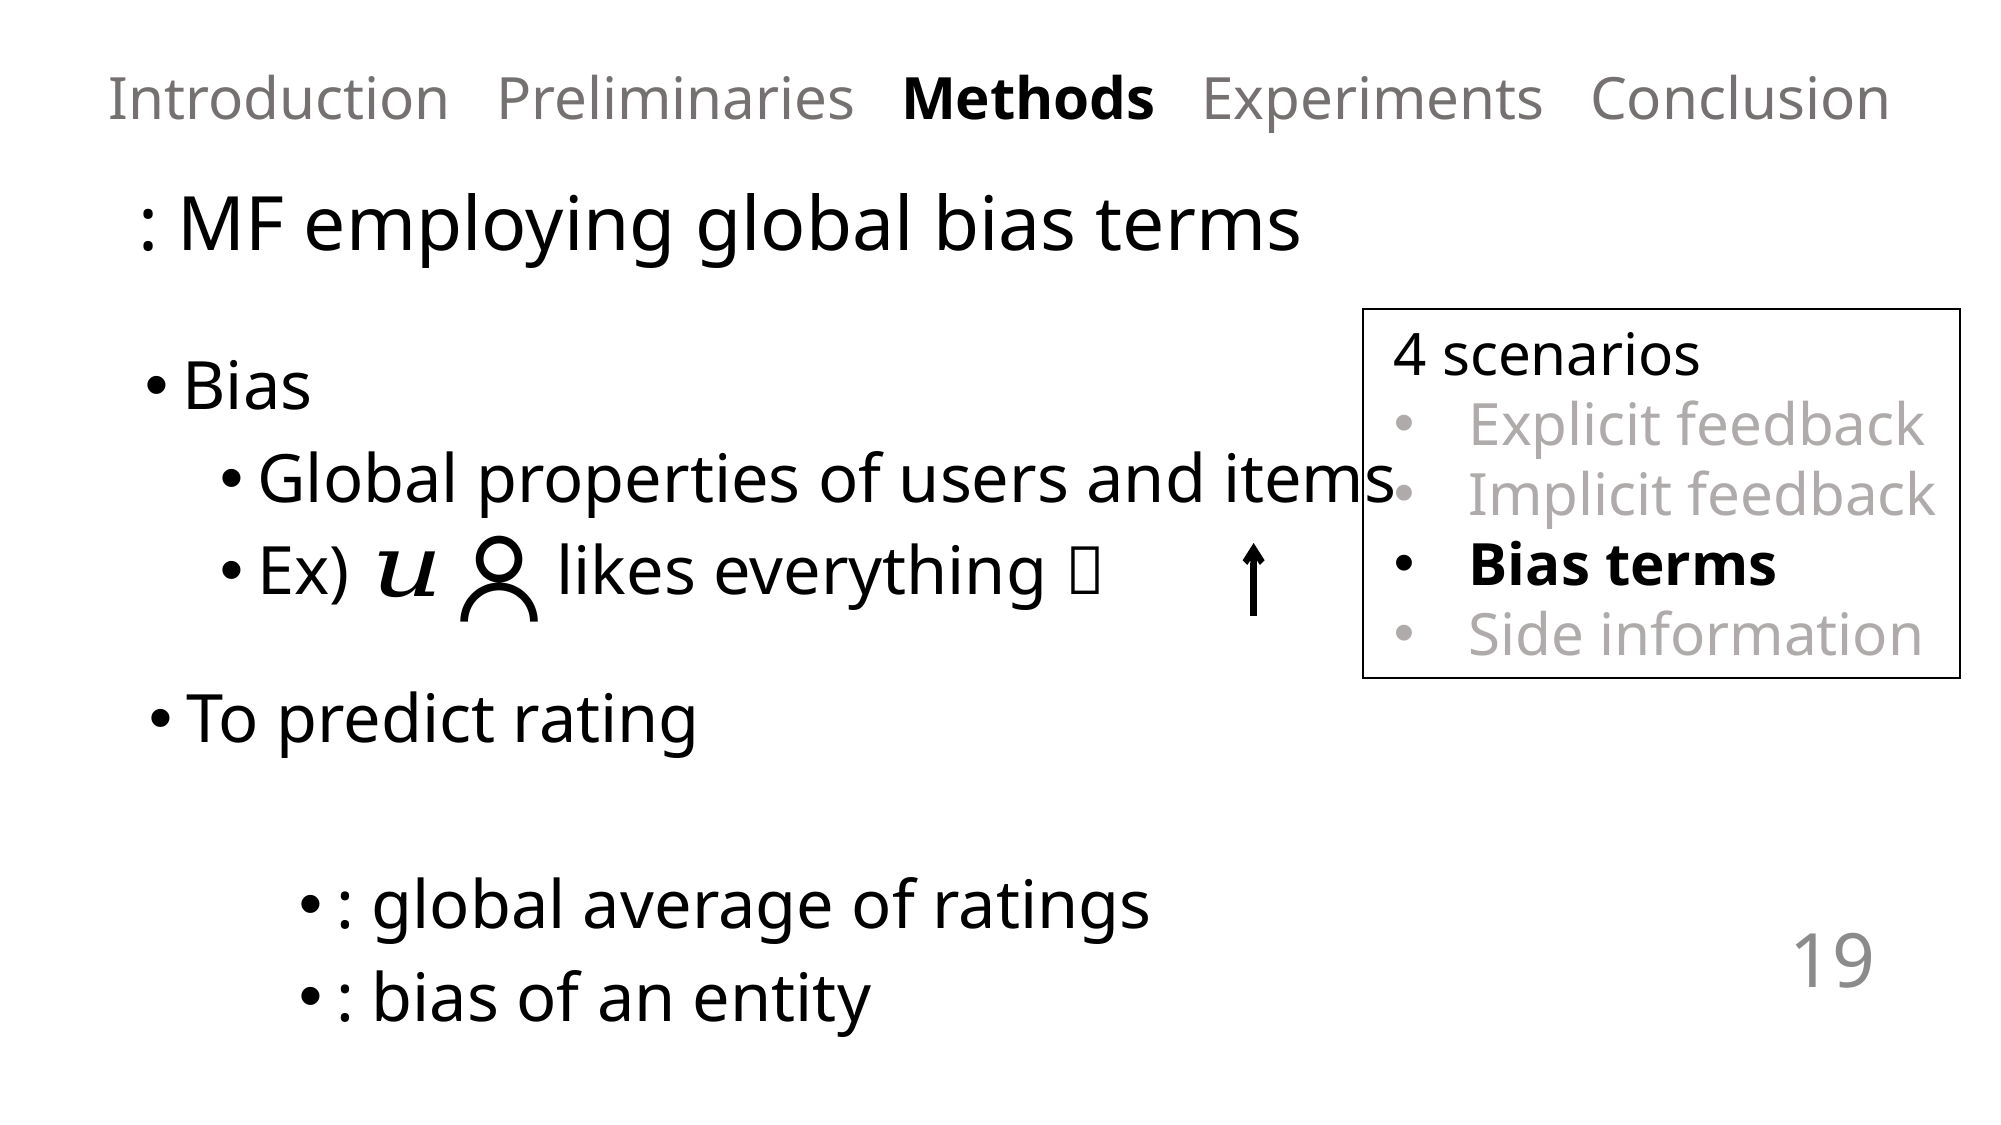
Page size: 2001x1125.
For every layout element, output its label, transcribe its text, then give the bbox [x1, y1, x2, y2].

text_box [371, 520, 561, 645]
text_box Introduction Preliminaries Methods Experiments Conclusion [67, 53, 1933, 139]
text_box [1363, 309, 2000, 678]
slide_number 19 [1440, 933, 1891, 994]
